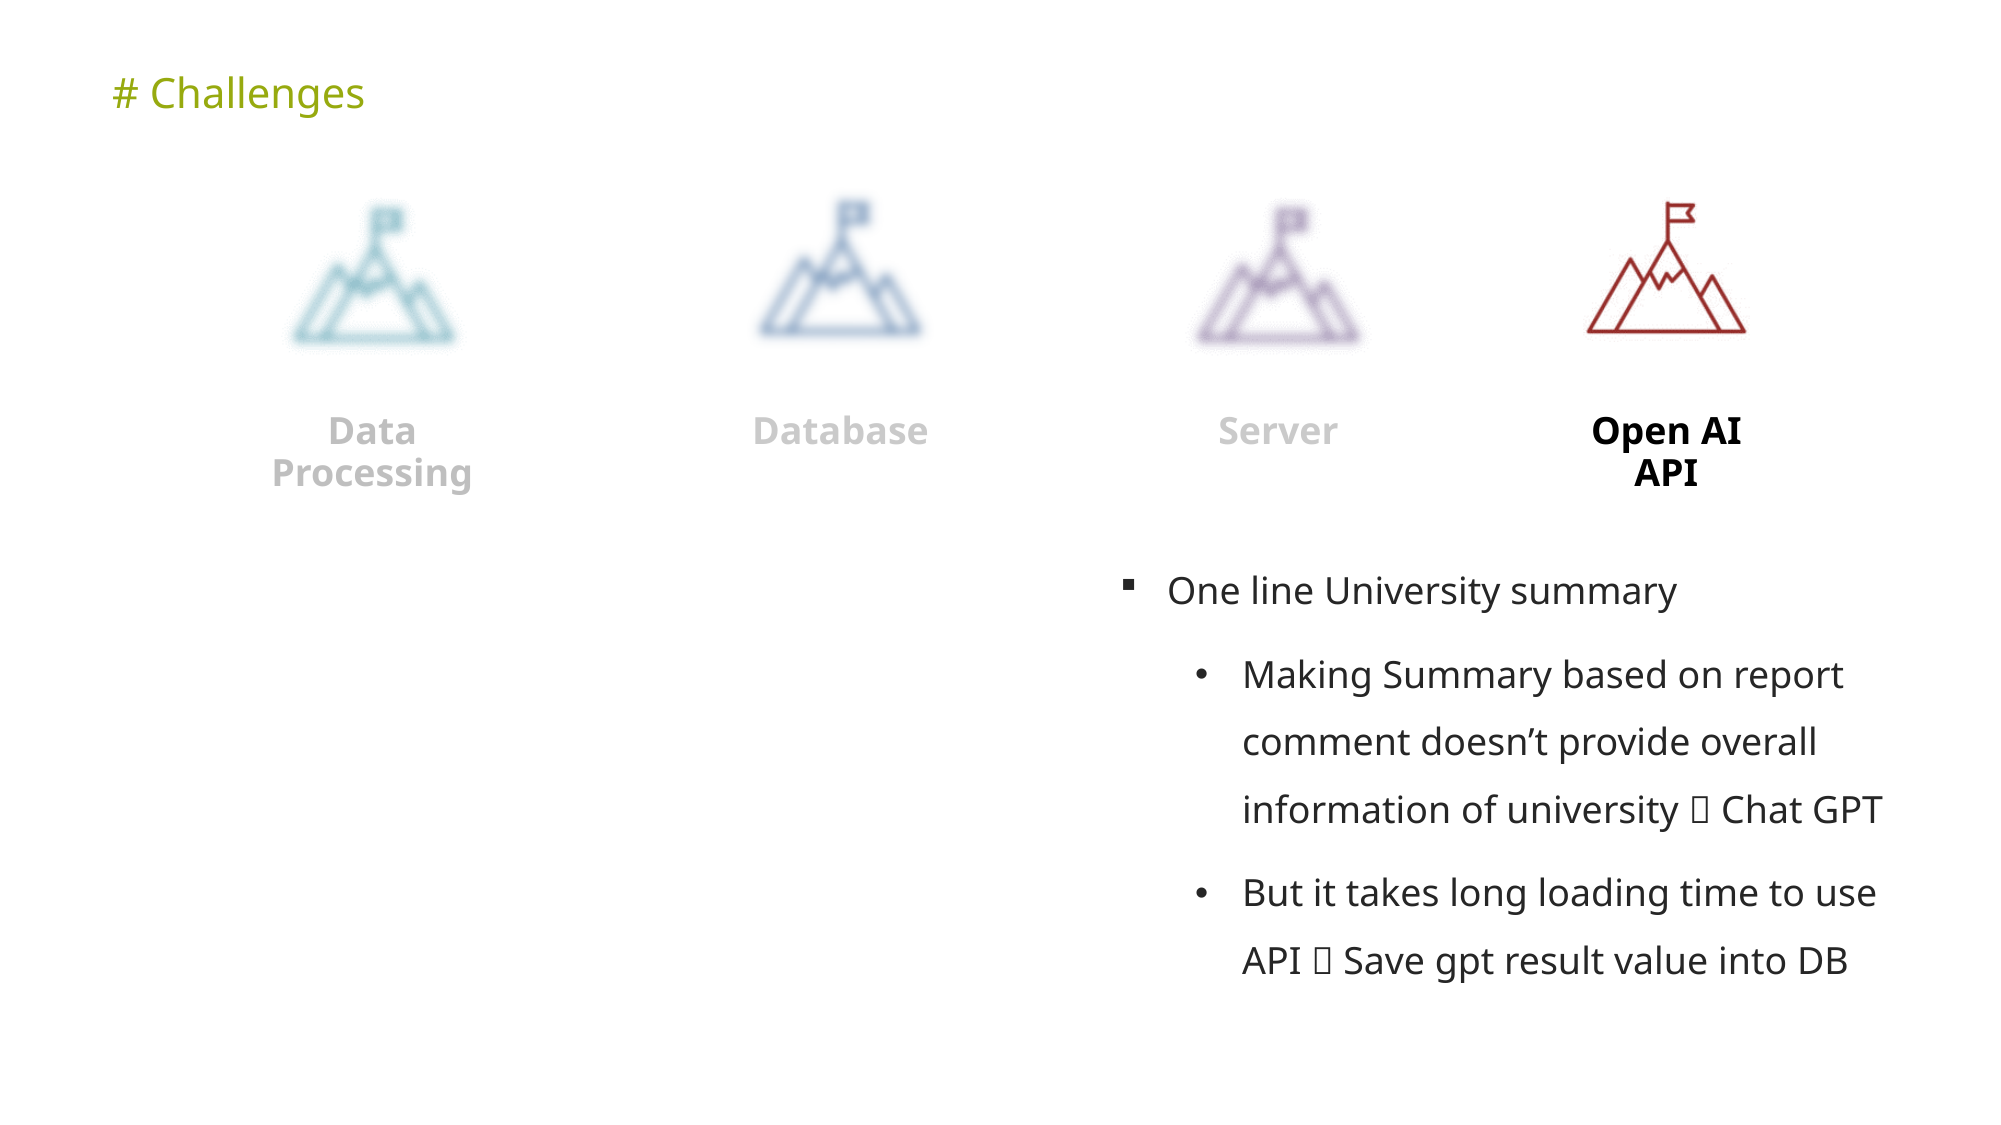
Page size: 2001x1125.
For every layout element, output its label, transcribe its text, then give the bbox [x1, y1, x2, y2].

text_box # Challenges [97, 59, 1625, 125]
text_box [221, 158, 1779, 453]
text_box One line University summary Making Summary based on report comment doesn’t provide overall information of university  Chat GPT But it takes long loading time to use API  Save gpt result value into DB [1120, 544, 1911, 892]
